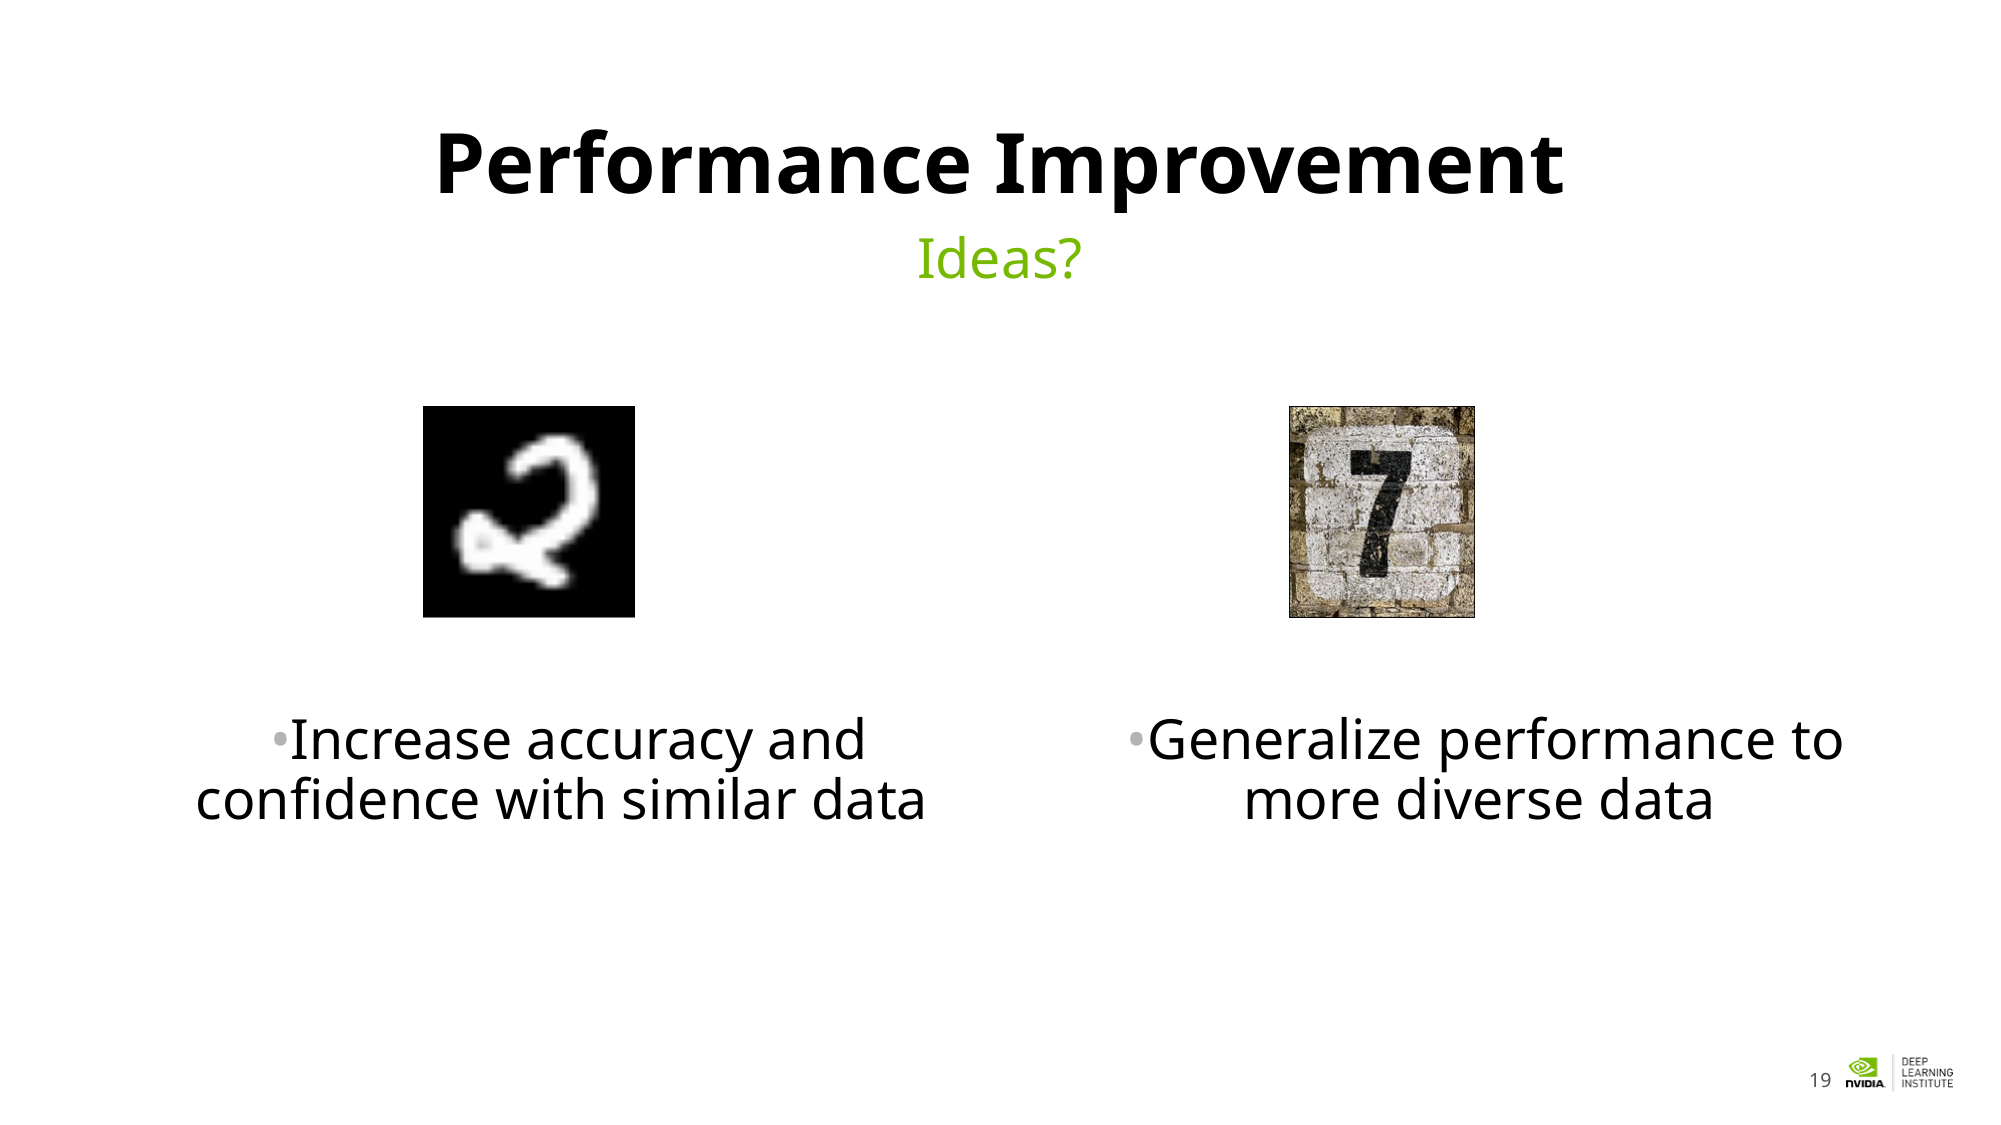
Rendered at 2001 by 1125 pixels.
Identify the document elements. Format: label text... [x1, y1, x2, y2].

list Ideas? [90, 215, 1910, 311]
title Performance Improvement [90, 119, 1910, 215]
picture [1289, 406, 1475, 618]
picture [420, 406, 637, 618]
list Increase accuracy and confidence with similar data [90, 384, 993, 1059]
picture [1846, 1054, 1953, 1092]
list Generalize performance to more diverse data [1007, 384, 1910, 1059]
